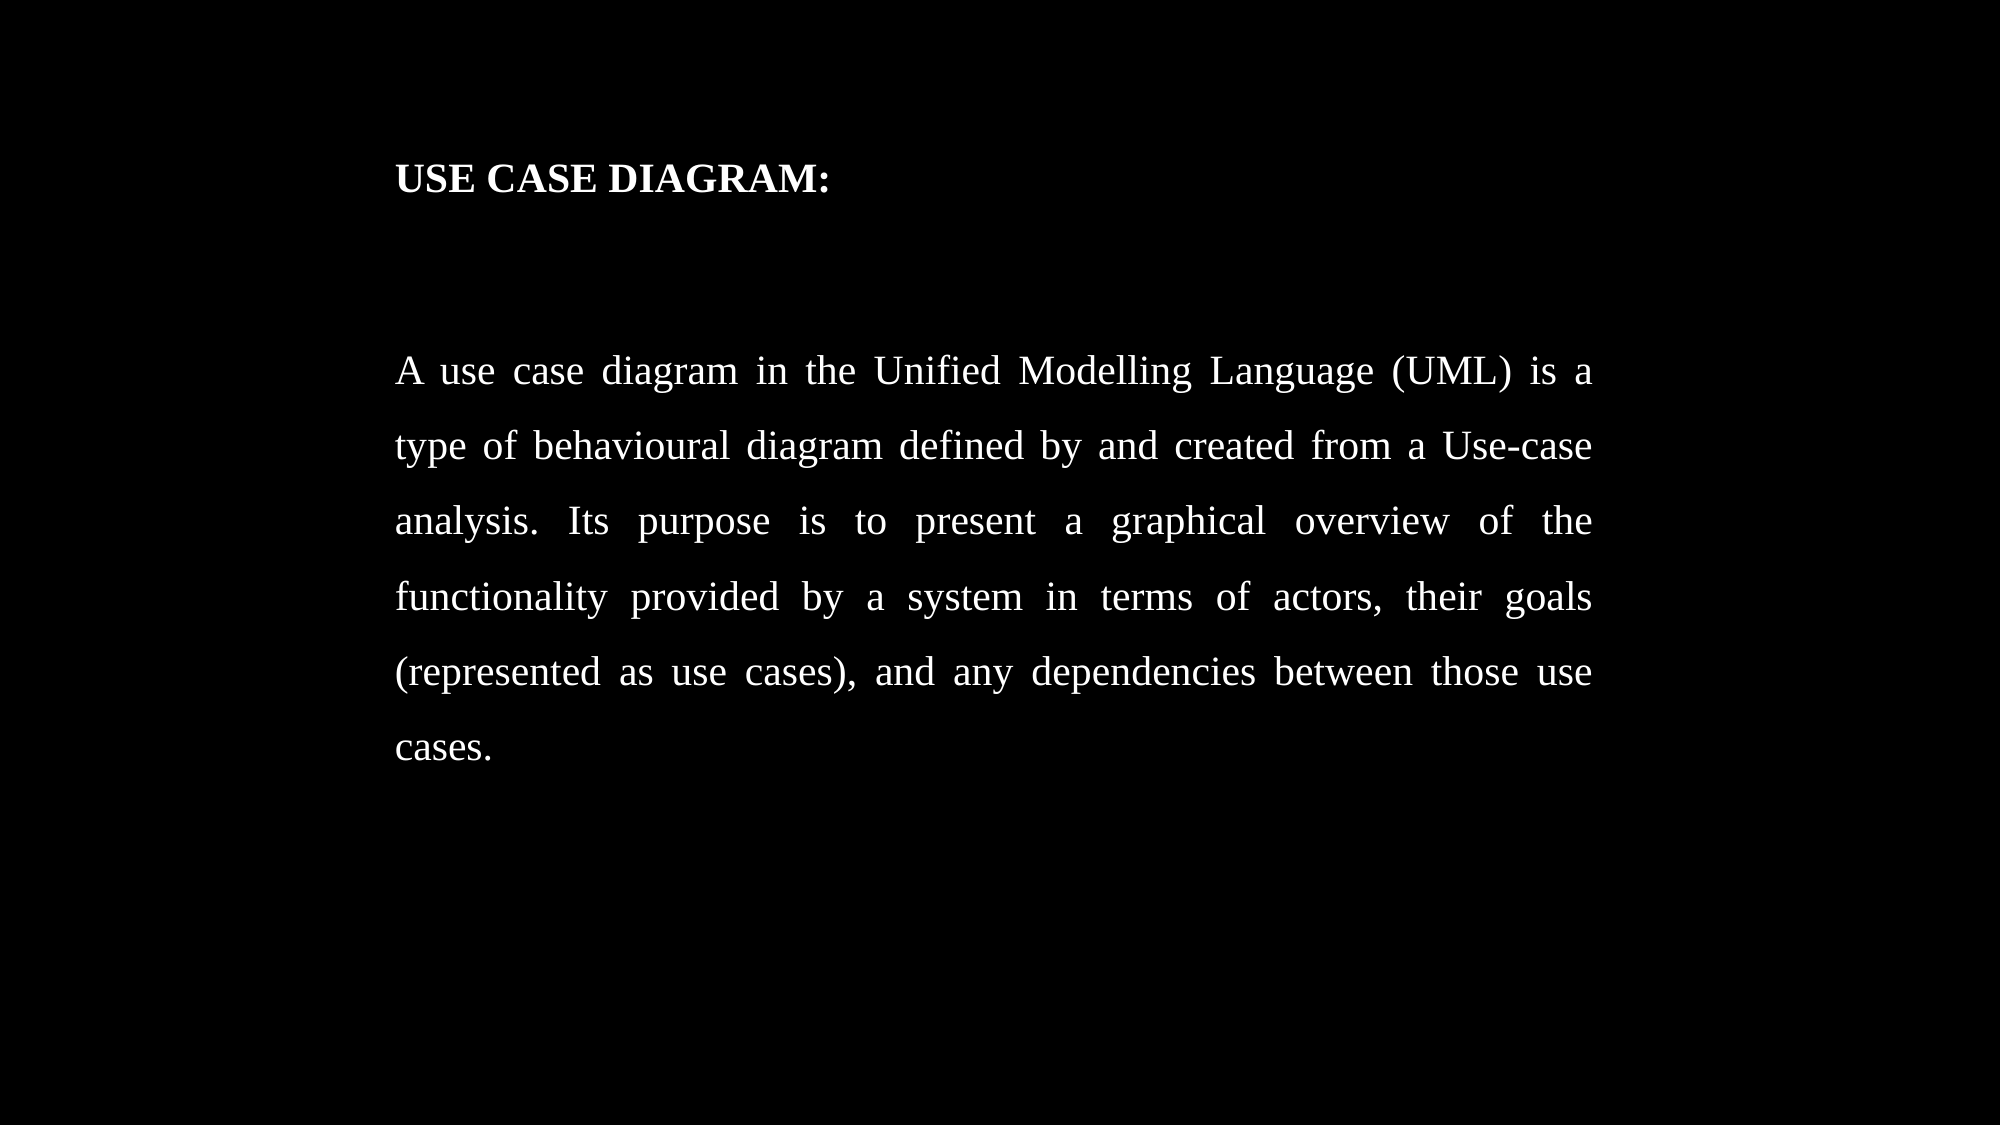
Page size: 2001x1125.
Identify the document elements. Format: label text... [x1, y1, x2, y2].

list USE CASE DIAGRAM: A use case diagram in the Unified Modelling Language (UML) is a type of behavioural diagram defined by and created from a Use-case analysis. Its purpose is to present a graphical overview of the functionality provided by a system in terms of actors, their goals (represented as use cases), and any dependencies between those use cases. [379, 118, 1610, 883]
